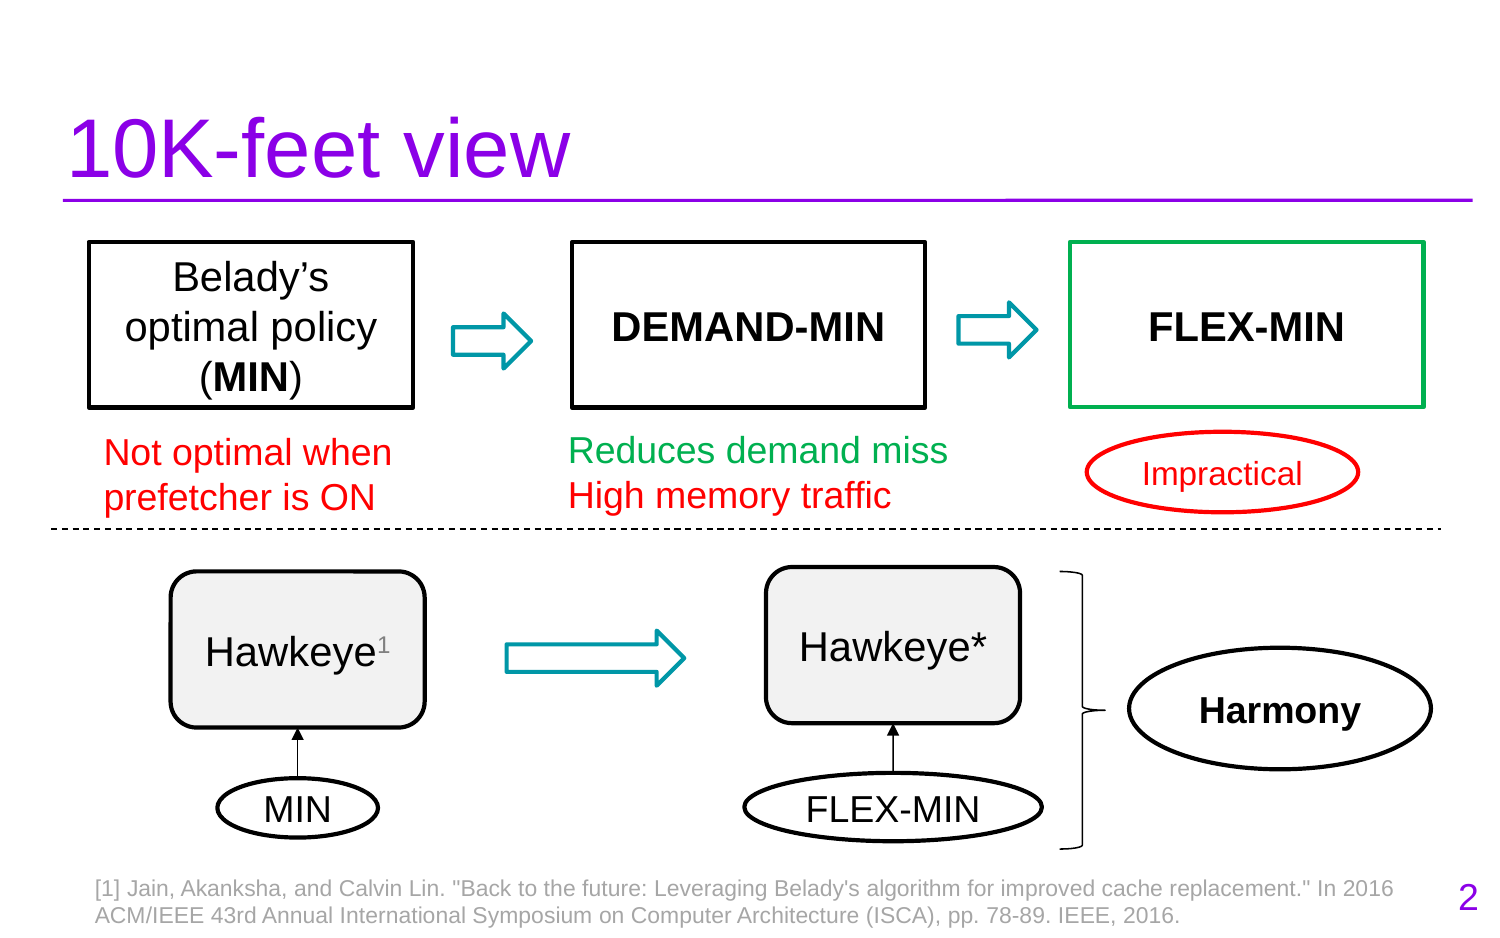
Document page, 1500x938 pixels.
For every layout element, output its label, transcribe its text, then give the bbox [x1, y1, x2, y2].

text_box Hawkeye1 [168, 569, 427, 730]
text_box Impractical [1084, 429, 1361, 515]
text_box FLEX-MIN [1068, 240, 1426, 409]
text_box MIN [215, 776, 381, 840]
text_box Hawkeye* [763, 564, 1023, 726]
text_box FLEX-MIN [742, 770, 1044, 844]
text_box [1059, 570, 1106, 850]
text_box Reduces demand miss High memory traffic [553, 419, 983, 524]
text_box [450, 311, 534, 371]
text_box Harmony [1126, 645, 1434, 772]
text_box Belady’s optimal policy (MIN) [87, 240, 415, 410]
text_box [504, 628, 687, 688]
text_box Not optimal when prefetcher is ON [88, 421, 414, 526]
slide_number 2 [1388, 859, 1494, 932]
text_box DEMAND-MIN [570, 240, 927, 410]
title 10K-feet view [51, 79, 1449, 185]
text_box [956, 300, 1039, 360]
text_box [1] Jain, Akanksha, and Calvin Lin. "Back to the future: Leveraging Belady's algorithm for improved cache replacement." In 2016 ACM/IEEE 43rd Annual International Symposium on Computer Architecture (ISCA), pp. 78-89. IEEE, 2016. [79, 865, 1424, 936]
